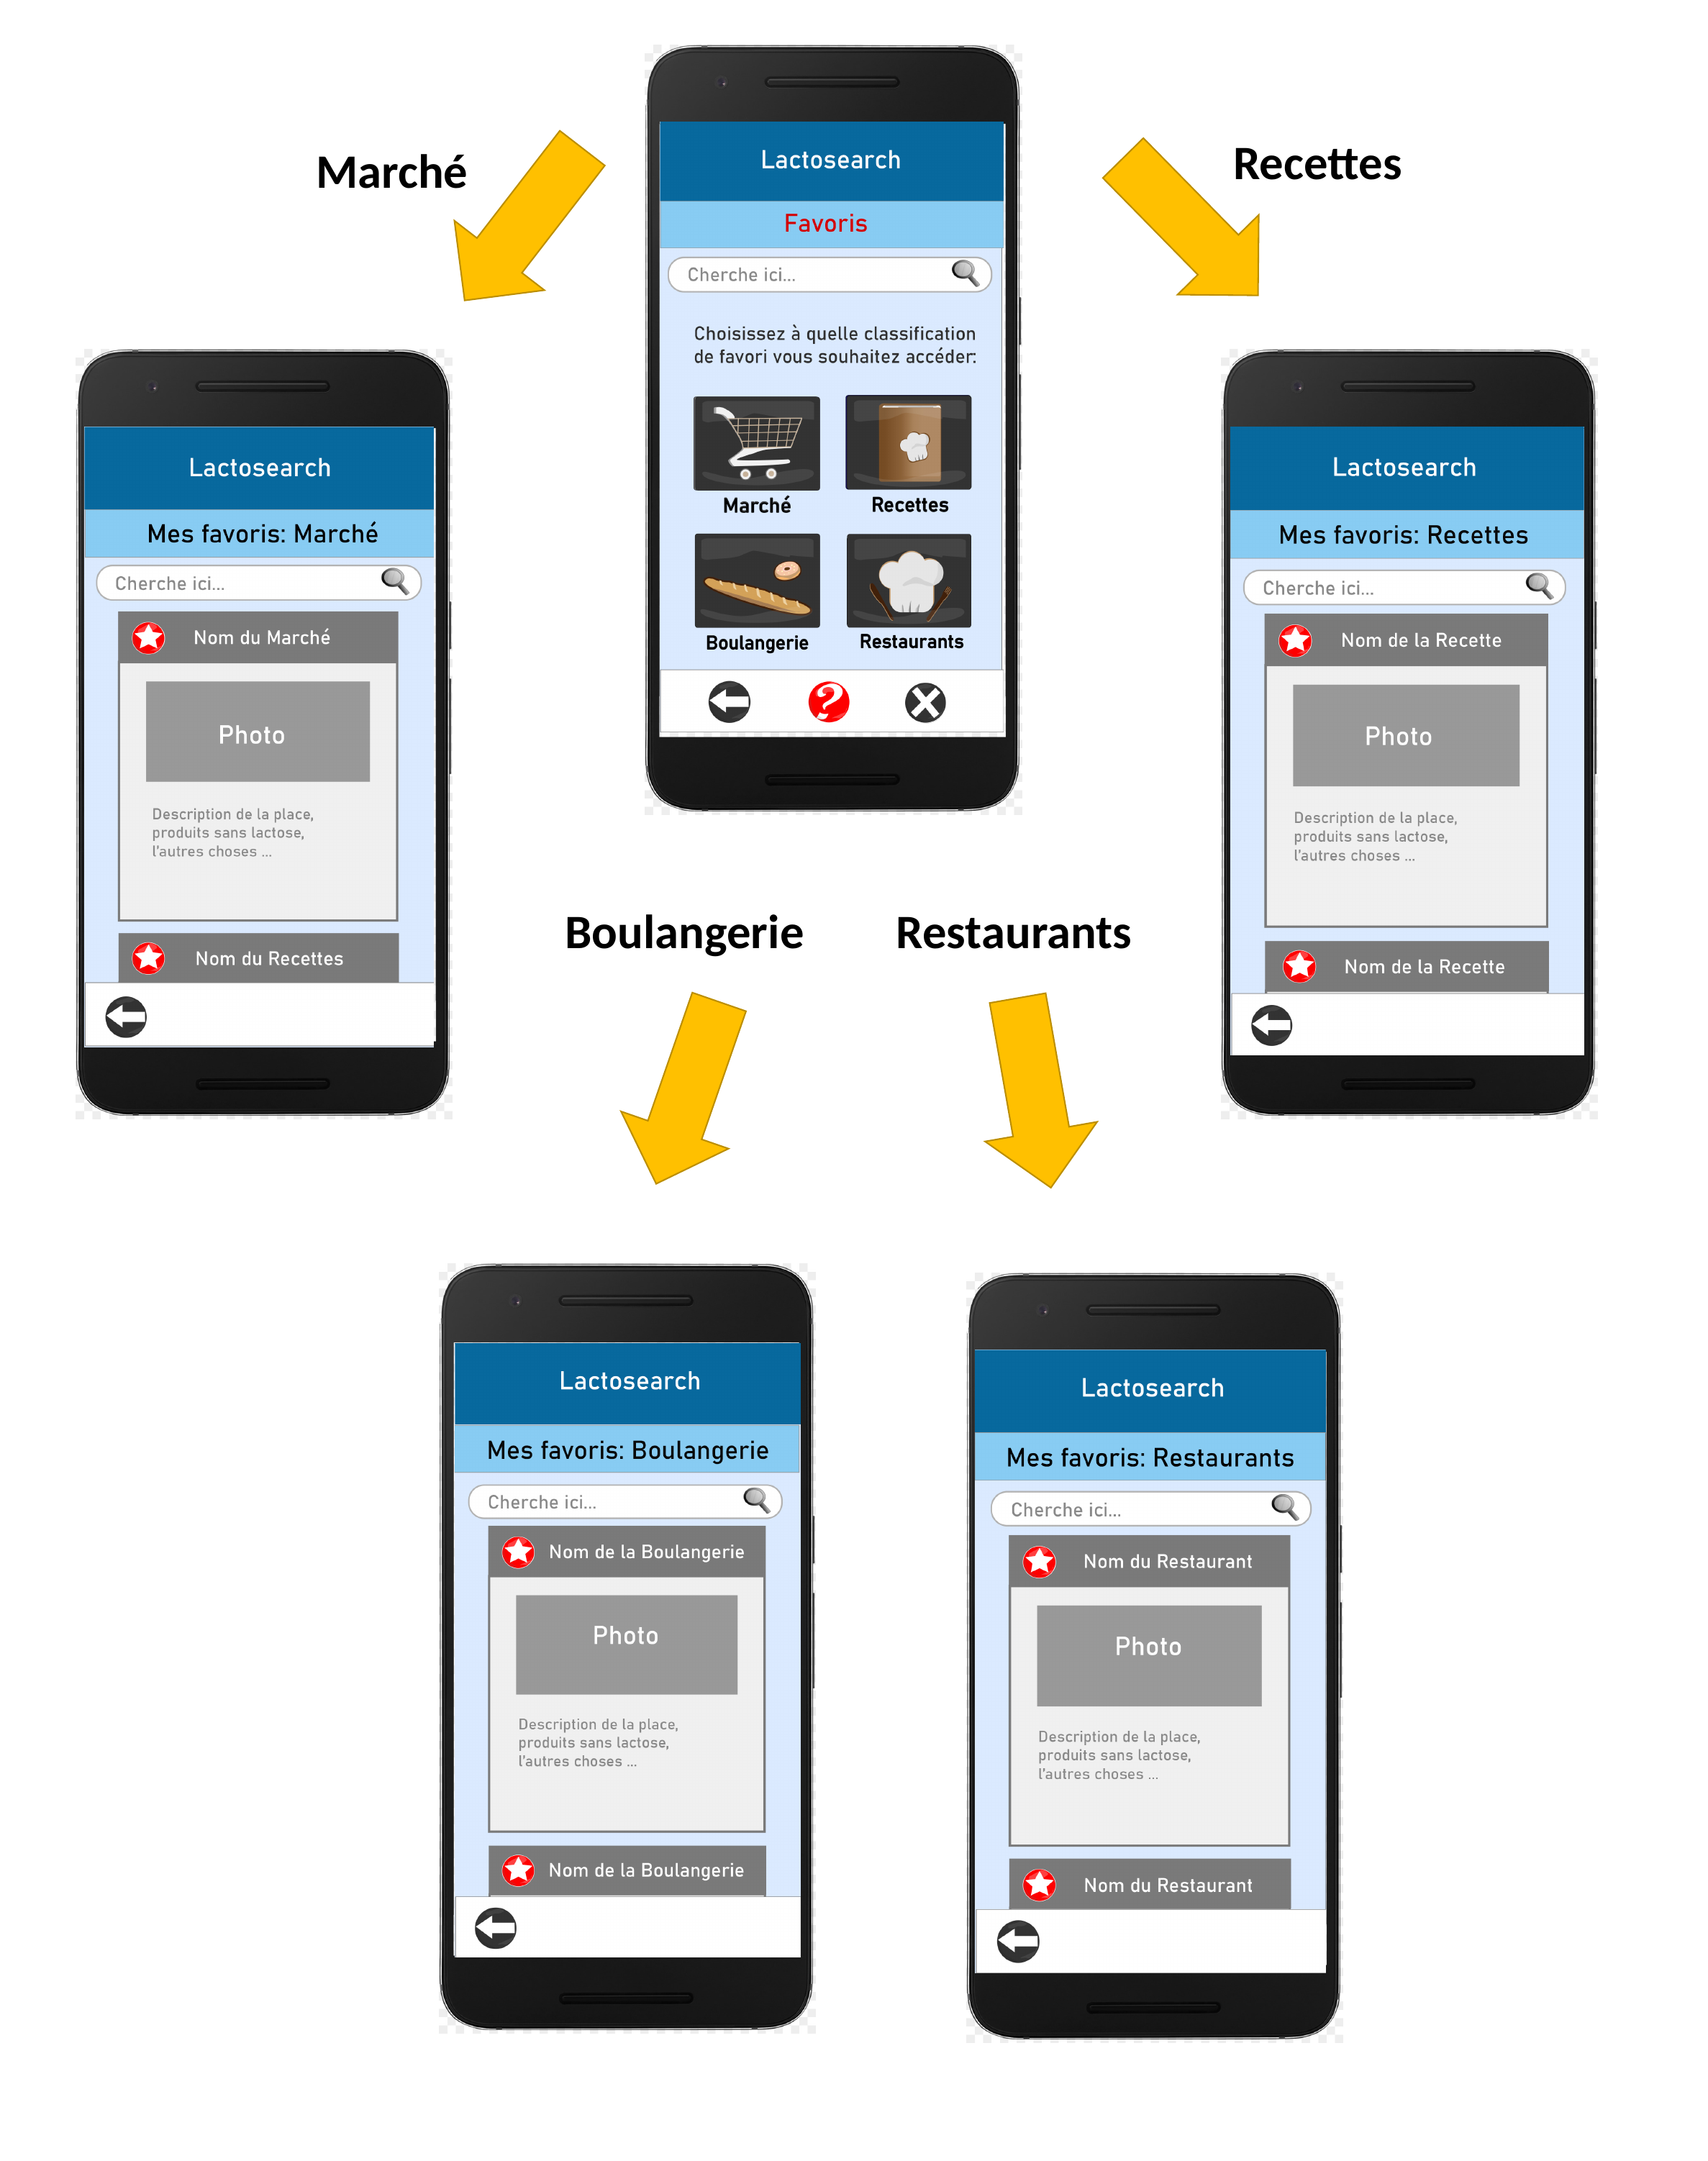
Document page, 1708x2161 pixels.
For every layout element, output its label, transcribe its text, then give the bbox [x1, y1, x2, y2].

text_box Boulangerie [554, 895, 815, 964]
text_box [619, 991, 748, 1185]
picture [645, 45, 1022, 815]
text_box [983, 992, 1099, 1189]
text_box Restaurants [886, 895, 1143, 964]
text_box [453, 129, 607, 301]
text_box Marché [305, 135, 479, 204]
text_box [1101, 137, 1260, 296]
text_box Recettes [1222, 126, 1413, 194]
picture [966, 1273, 1343, 2043]
picture [439, 1263, 816, 2034]
picture [1221, 349, 1598, 1119]
picture [76, 349, 453, 1119]
